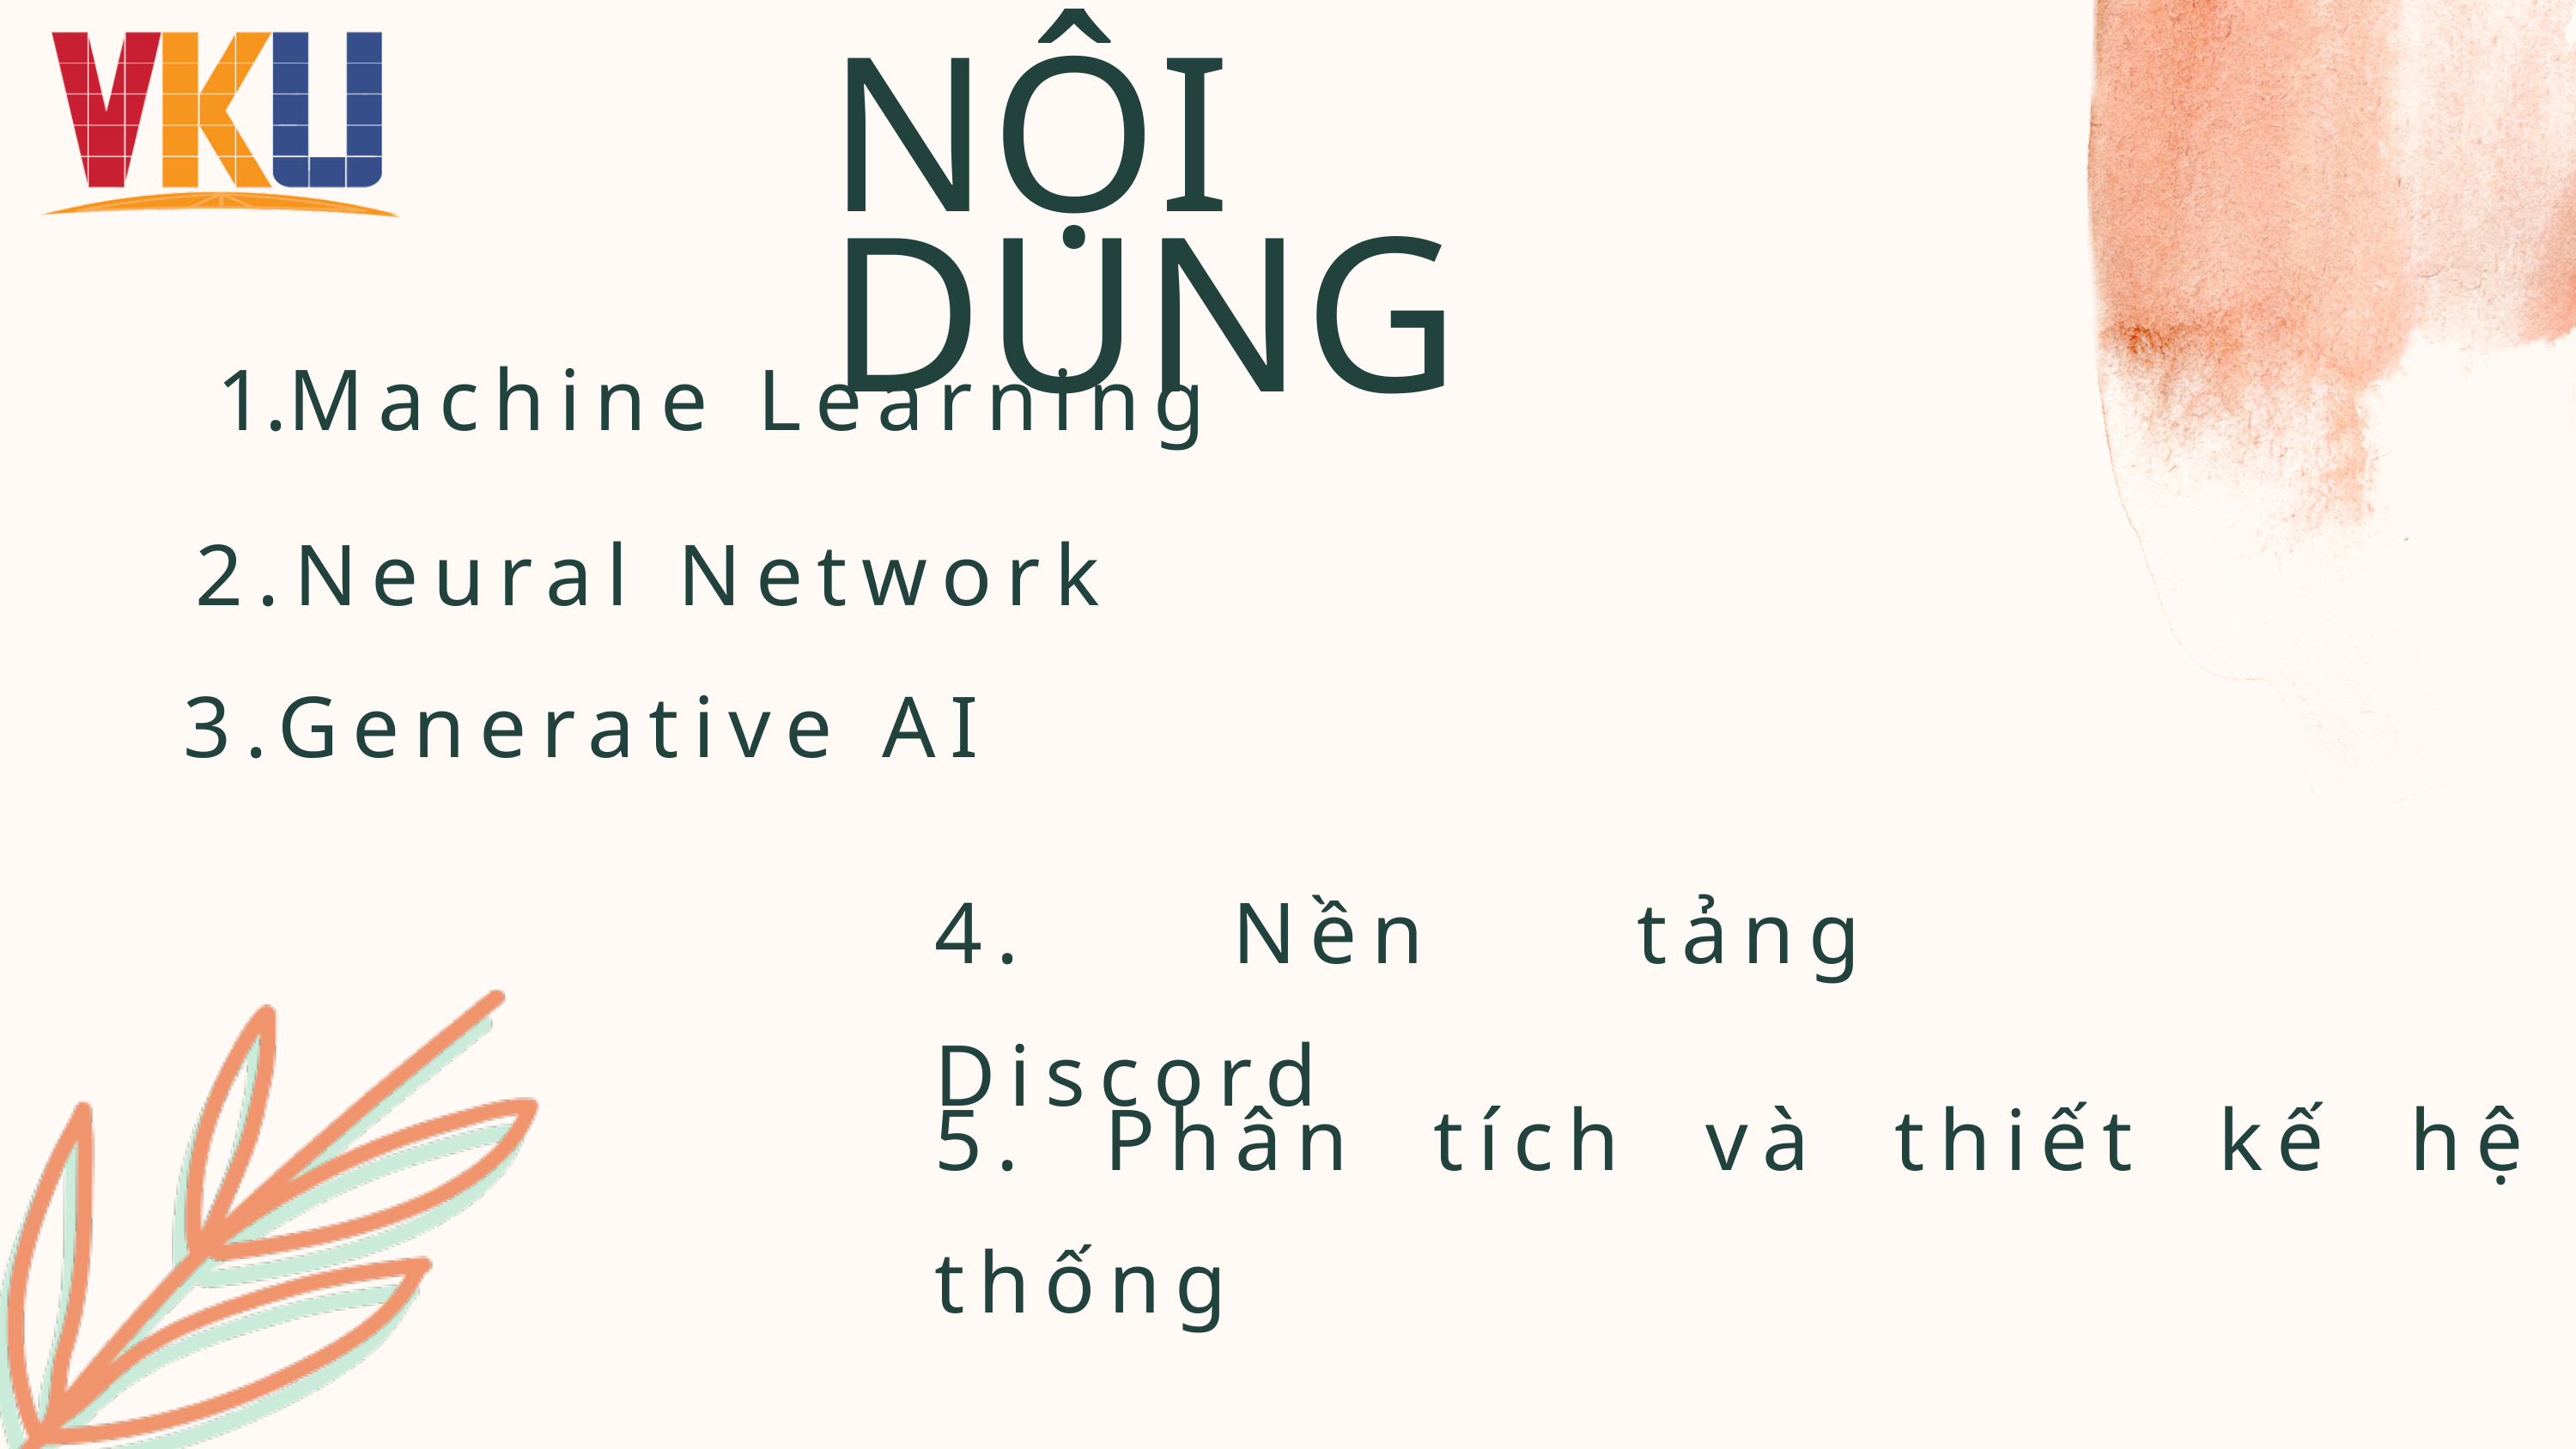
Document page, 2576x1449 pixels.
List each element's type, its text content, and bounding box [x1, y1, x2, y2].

text_box Machine Learning [144, 305, 1917, 447]
text_box 3.Generative AI [183, 632, 1117, 774]
text_box [0, 990, 539, 1449]
text_box [2084, 0, 2576, 807]
text_box 4. Nền tảng Discord [934, 838, 1875, 1045]
text_box [29, 23, 400, 220]
text_box 5. Phân tích và thiết kế hệ thống [934, 1045, 2540, 1330]
text_box NỘI DUNG [827, 74, 1817, 305]
text_box 2.Neural Network [195, 480, 1674, 623]
